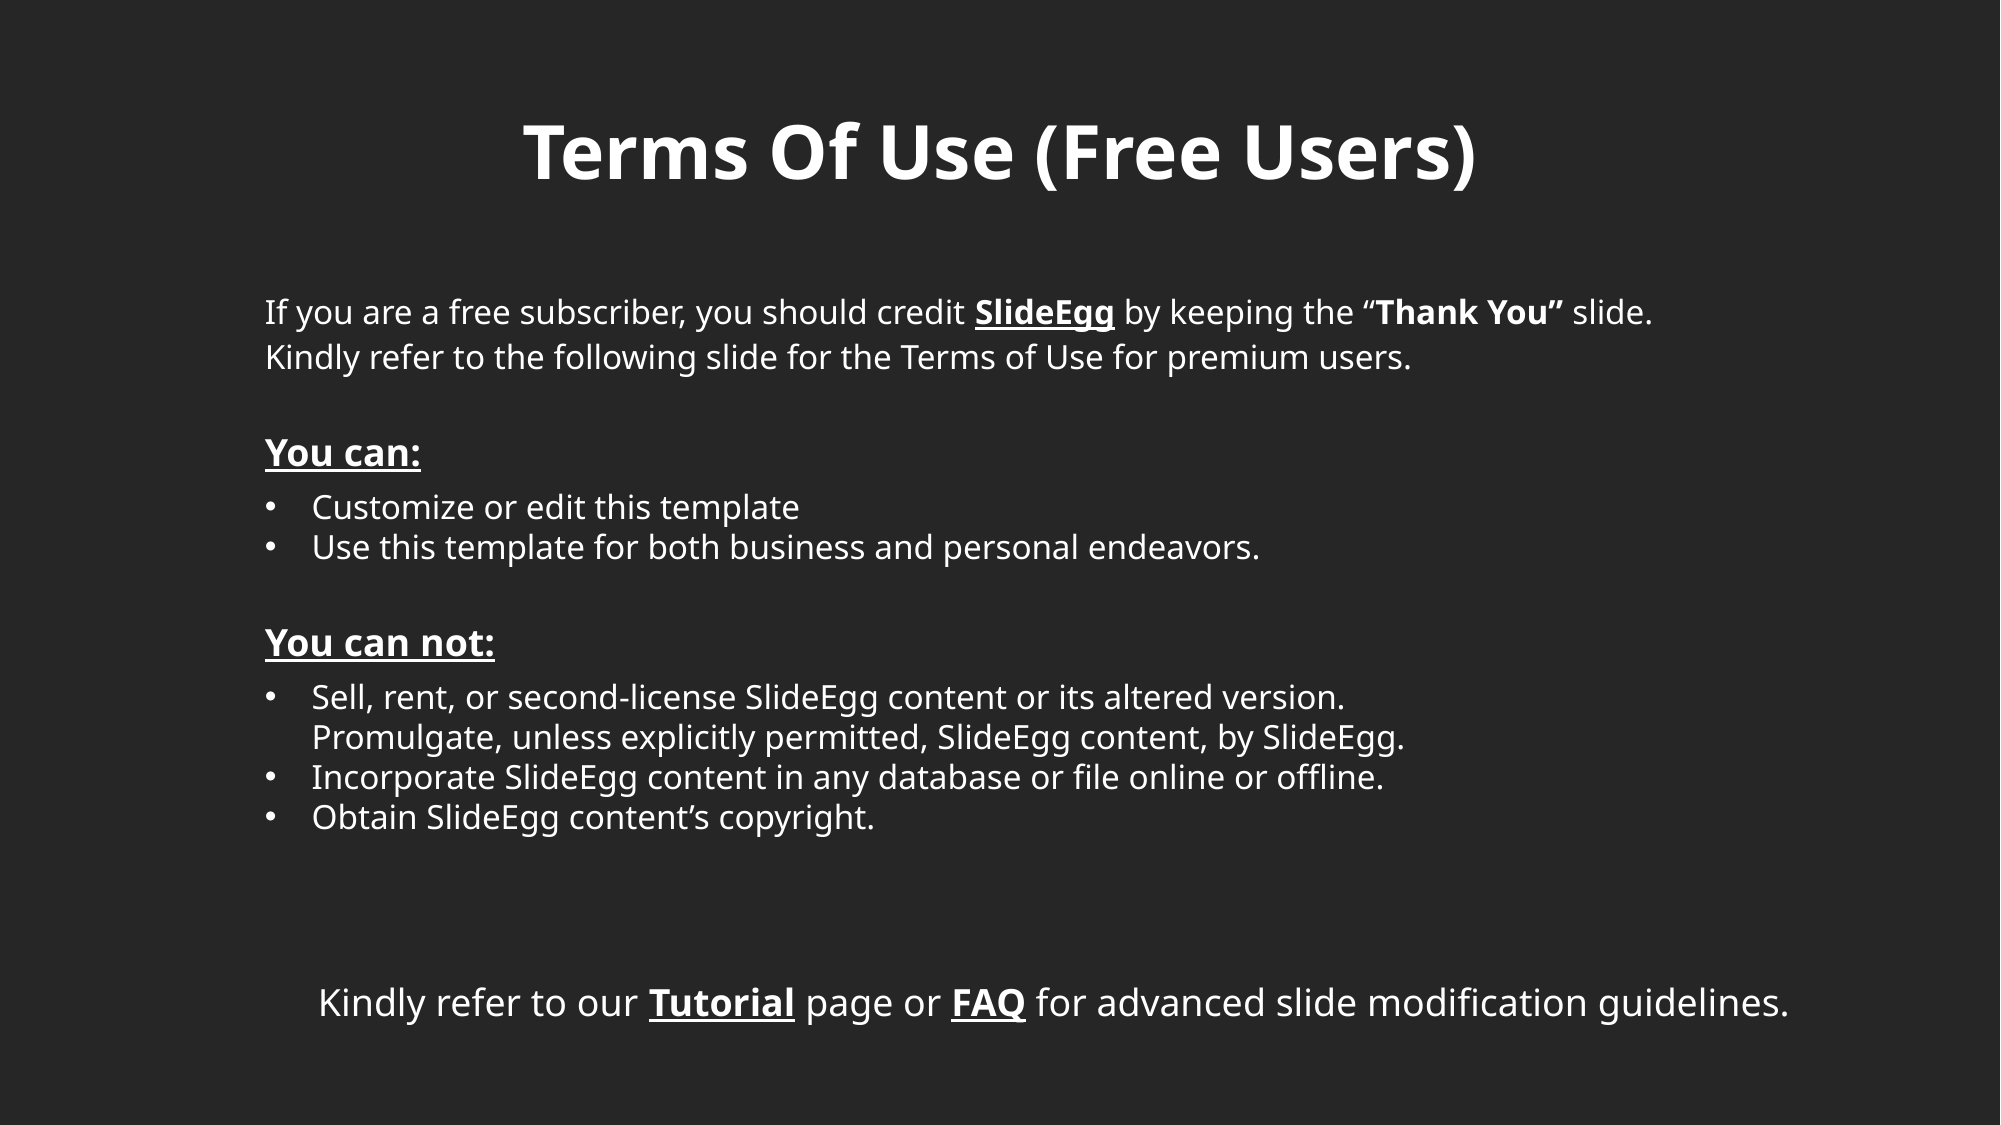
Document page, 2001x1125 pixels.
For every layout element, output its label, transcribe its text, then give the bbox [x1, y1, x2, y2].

text_box Terms Of Use (Free Users) [507, 107, 1493, 204]
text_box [249, 283, 1860, 1032]
